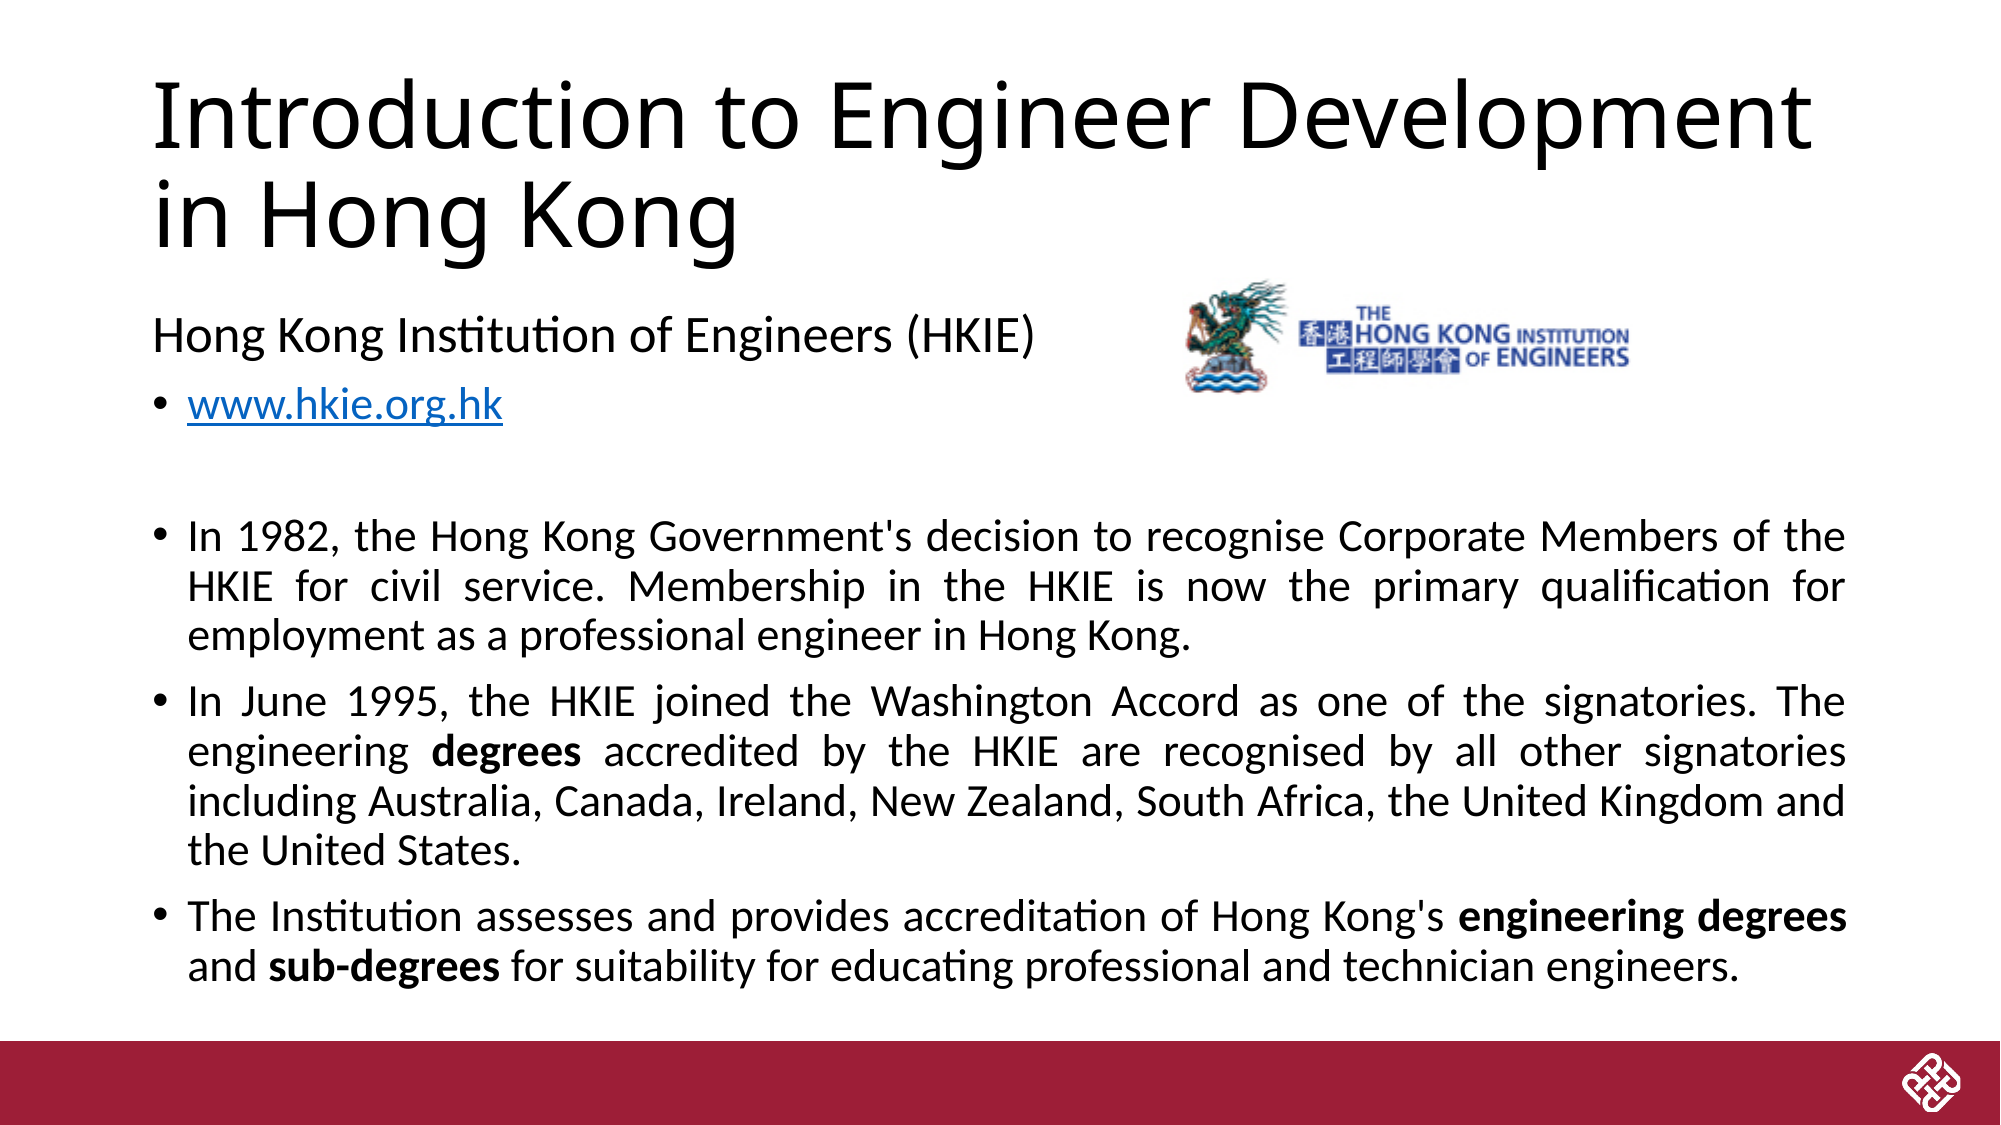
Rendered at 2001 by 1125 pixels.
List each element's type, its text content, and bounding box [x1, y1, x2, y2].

picture [1182, 277, 1633, 397]
list Hong Kong Institution of Engineers (HKIE) www.hkie.org.hk In 1982, the Hong Kong Government's decision to recognise Corporate Members of the HKIE for civil service. Membership in the HKIE is now the primary qualification for employment as a professional engineer in Hong Kong. In June 1995, the HKIE joined the Washington Accord as one of the signatories. The engineering degrees accredited by the HKIE are recognised by all other signatories including Australia, Canada, Ireland, New Zealand, South Africa, the United Kingdom and the United States. The Institution assesses and provides accreditation of Hong Kong's engineering degrees and sub-degrees for suitability for educating professional and technician engineers. [137, 299, 1863, 1014]
picture [0, 1041, 2000, 1125]
title Introduction to Engineer Development in Hong Kong [137, 59, 1863, 278]
